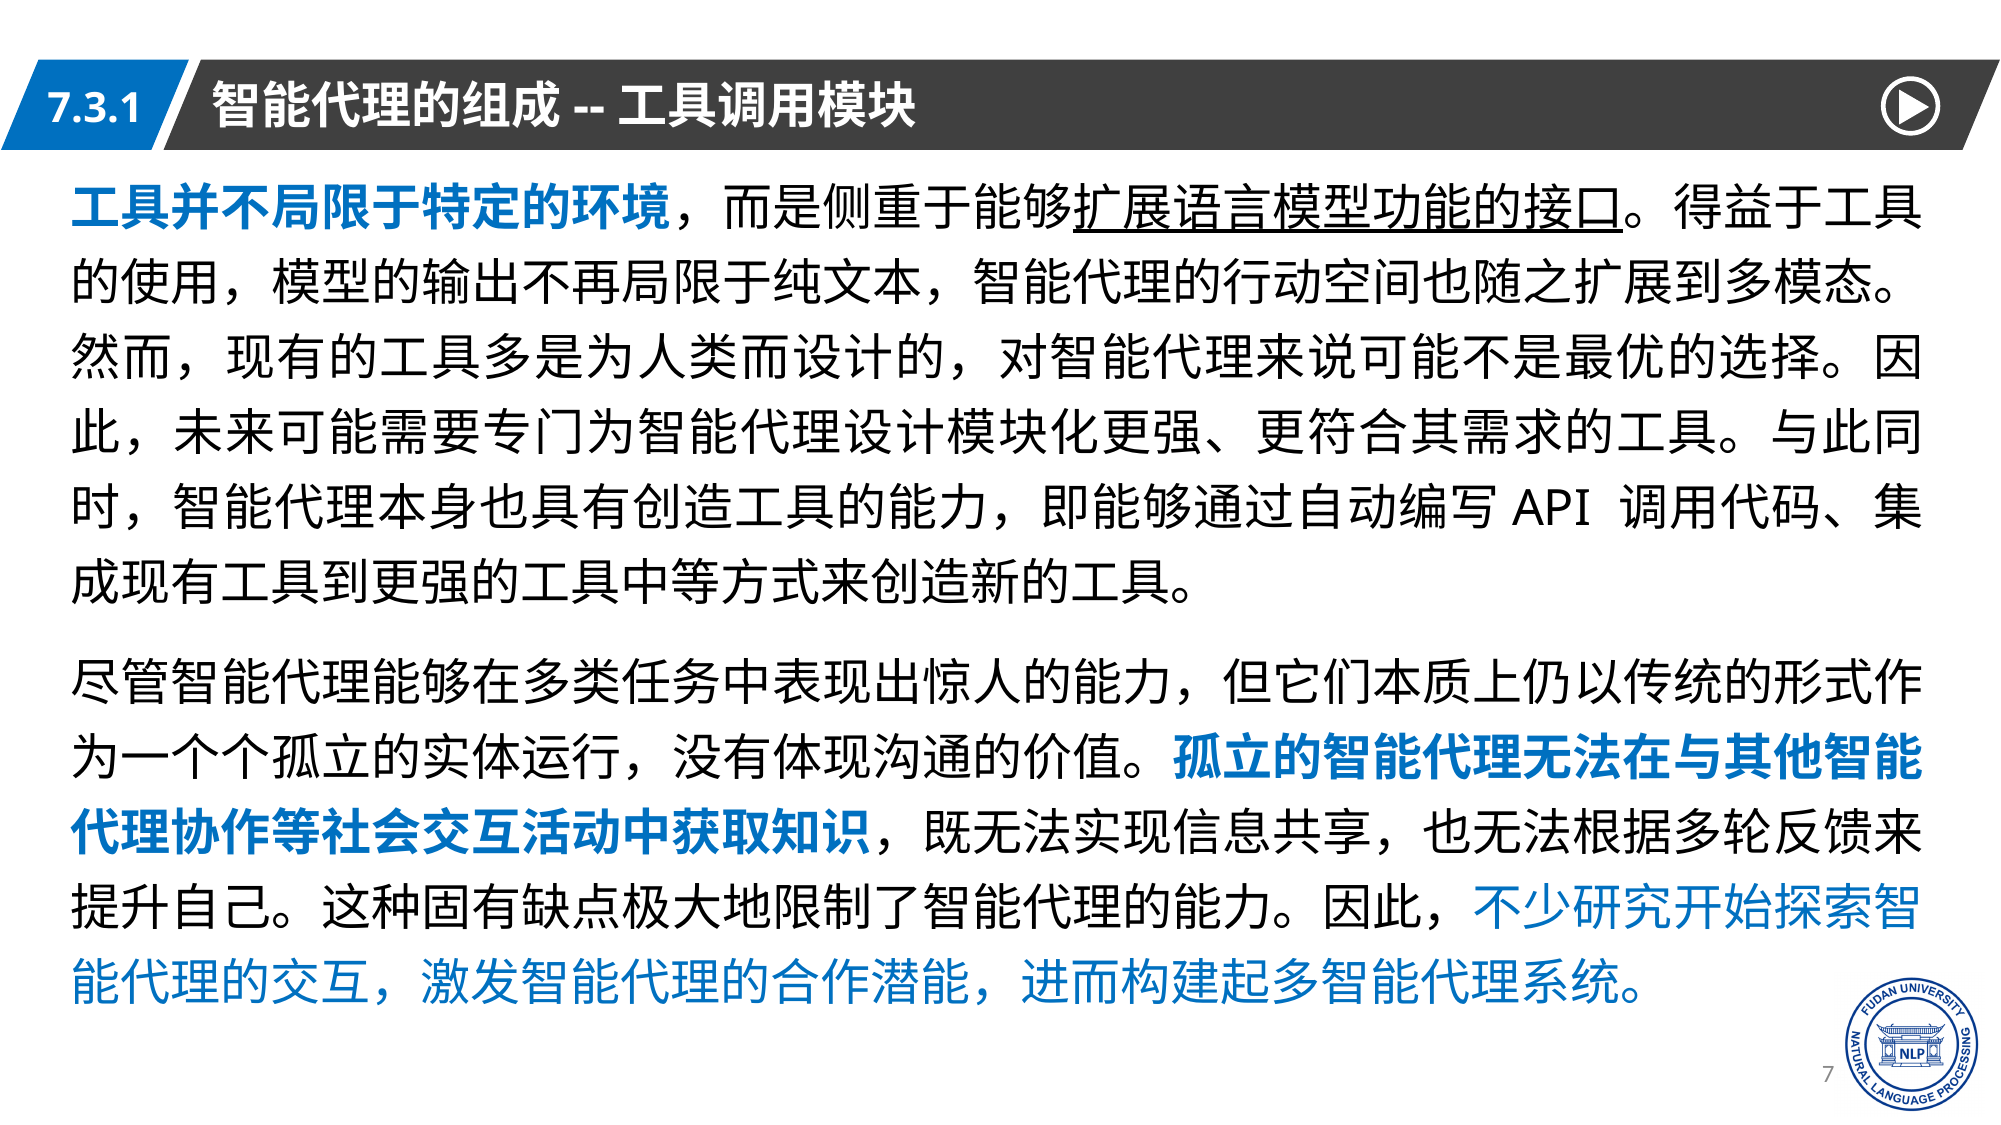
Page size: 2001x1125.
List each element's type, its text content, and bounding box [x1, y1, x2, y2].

text_box 7.3.1 [26, 73, 164, 138]
text_box [163, 59, 2000, 150]
text_box 智能代理的组成--工具调用模块 [196, 66, 932, 142]
text_box 工具并不局限于特定的环境，而是侧重于能够扩展语言模型功能的接口。得益于工具的使用，模型的输出不再局限于纯文本，智能代理的行动空间也随之扩展到多模态。然而，现有的工具多是为人类而设计的，对智能代理来说可能不是最优的选择。因此，未来可能需要专门为智能代理设计模块化更强、更符合其需求的工具。与此同时，智能代理本身也具有创造工具的能力，即能够通过自动编写API 调用代码、集成现有工具到更强的工具中等方式来创造新的工具。 尽管智能代理能够在多类任务中表现出惊人的能力，但它们本质上仍以传统的形式作为一个个孤立的实体运行，没有体现沟通的价值。孤立的智能代理无法在与其他智能代理协作等社会交互活动中获取知识，既无法实现信息共享，也无法根据多轮反馈来提升自己。这种固有缺点极大地限制了智能代理的能力。因此，不少研究开始探索智能代理的交互，激发智能代理的合作潜能，进而构建起多智能代理系统。 [55, 153, 1939, 1018]
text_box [1883, 78, 1939, 134]
picture [1834, 972, 1985, 1117]
text_box [32, 59, 189, 120]
text_box [1, 89, 157, 150]
slide_number 74 [1412, 1042, 1863, 1103]
